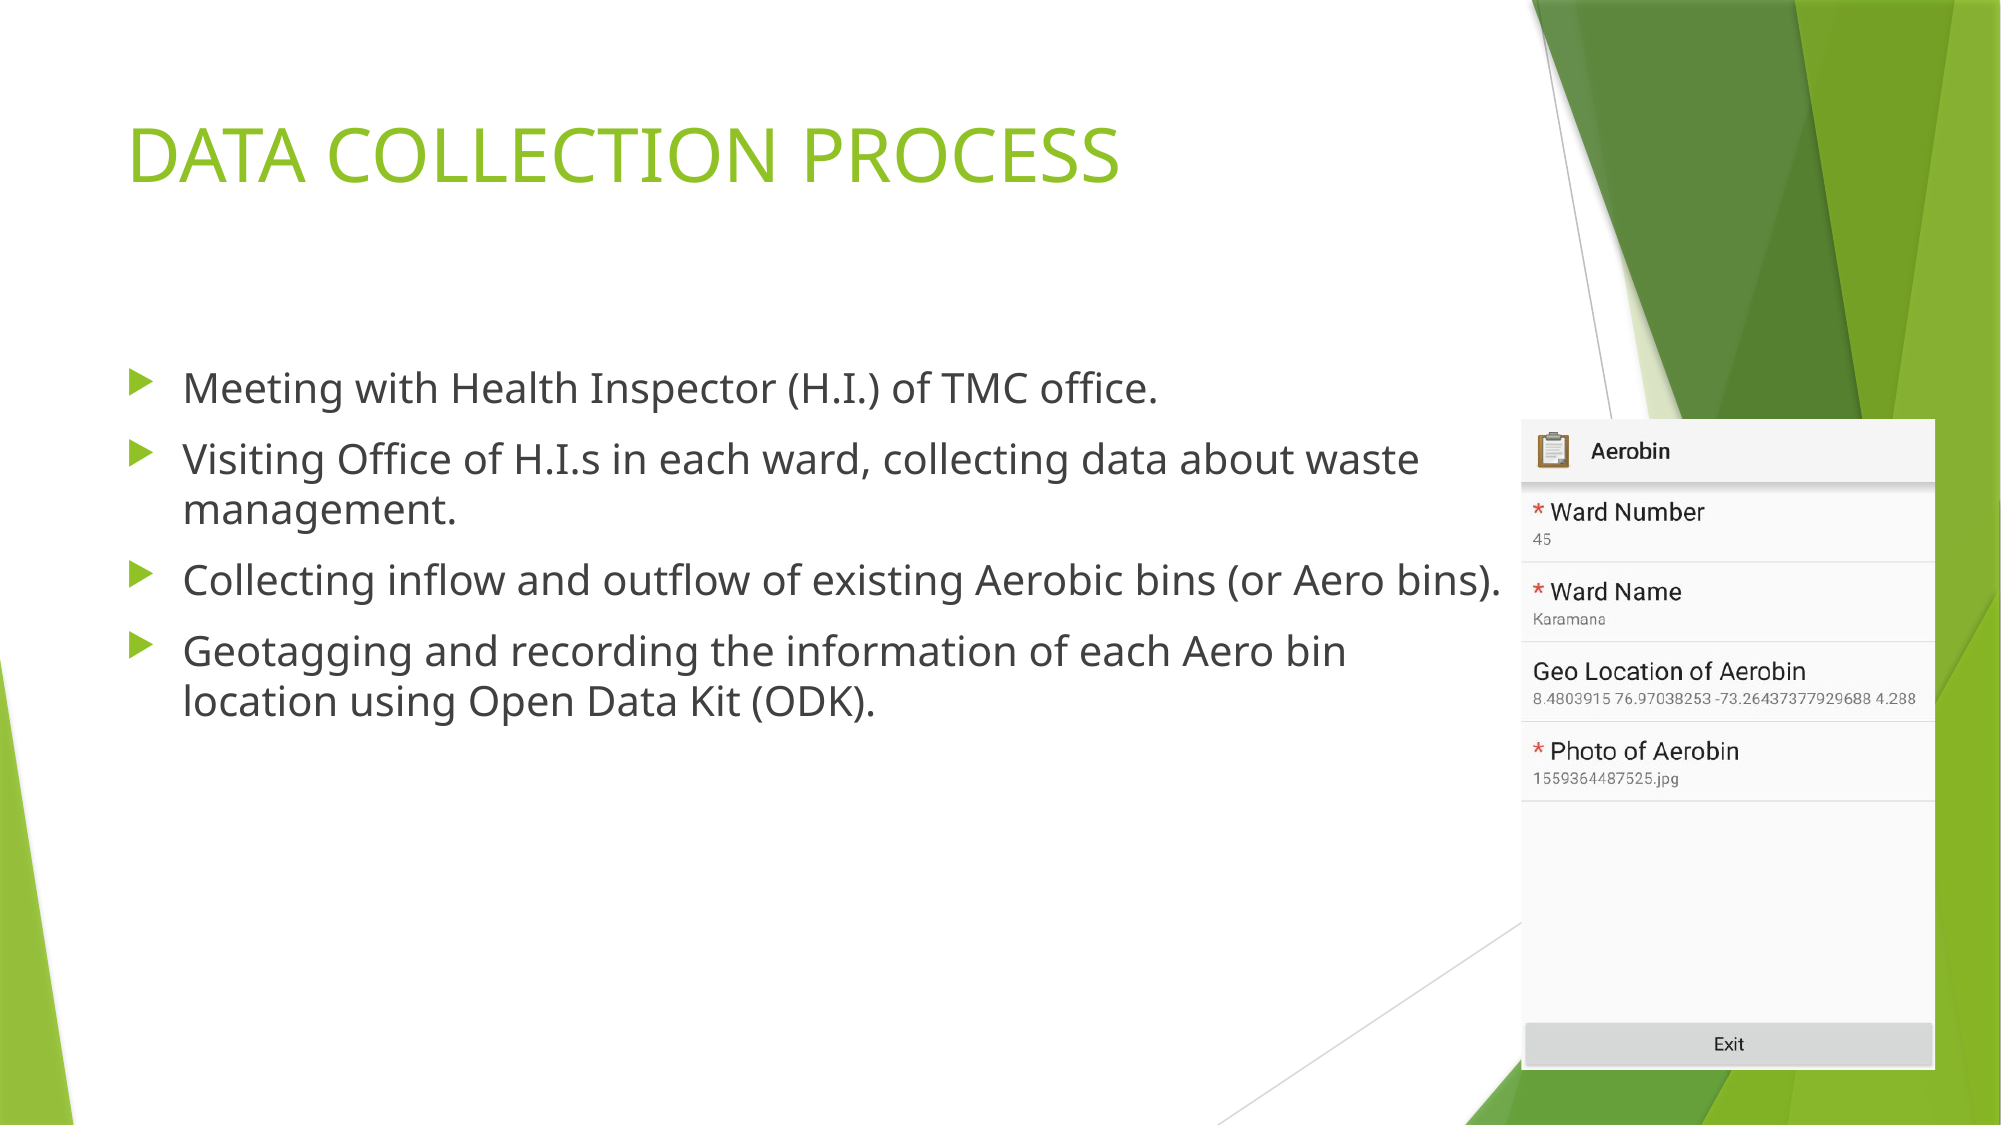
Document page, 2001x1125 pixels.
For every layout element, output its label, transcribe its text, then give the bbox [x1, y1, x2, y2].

title DATA COLLECTION PROCESS [111, 99, 1522, 317]
list Meeting with Health Inspector (H.I.) of TMC office. Visiting Office of H.I.s in each ward, collecting data about waste management. Collecting inflow and outflow of existing Aerobic bins (or Aero bins). Geotagging and recording the information of each Aero bin location using Open Data Kit (ODK). [111, 354, 1522, 992]
picture [1520, 418, 1936, 1071]
